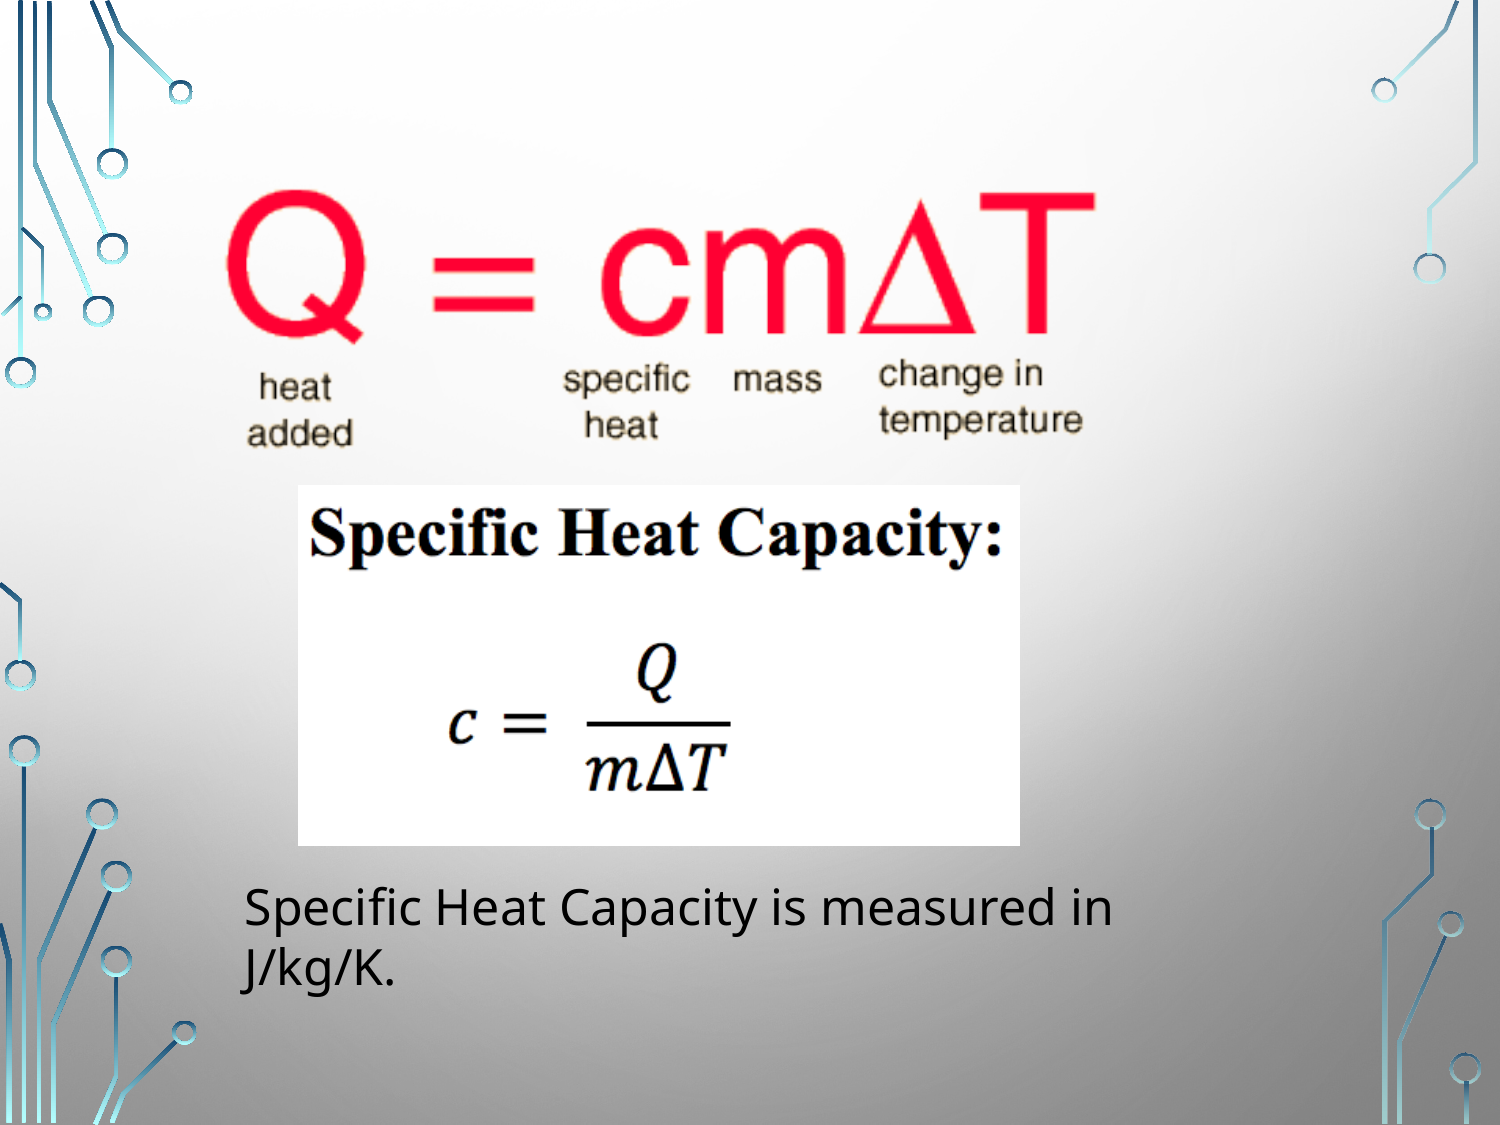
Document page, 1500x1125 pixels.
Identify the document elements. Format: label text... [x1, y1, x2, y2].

picture [297, 485, 1021, 846]
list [207, 174, 1111, 464]
text_box Specific Heat Capacity is measured in J/kg/K. [229, 867, 1226, 1003]
